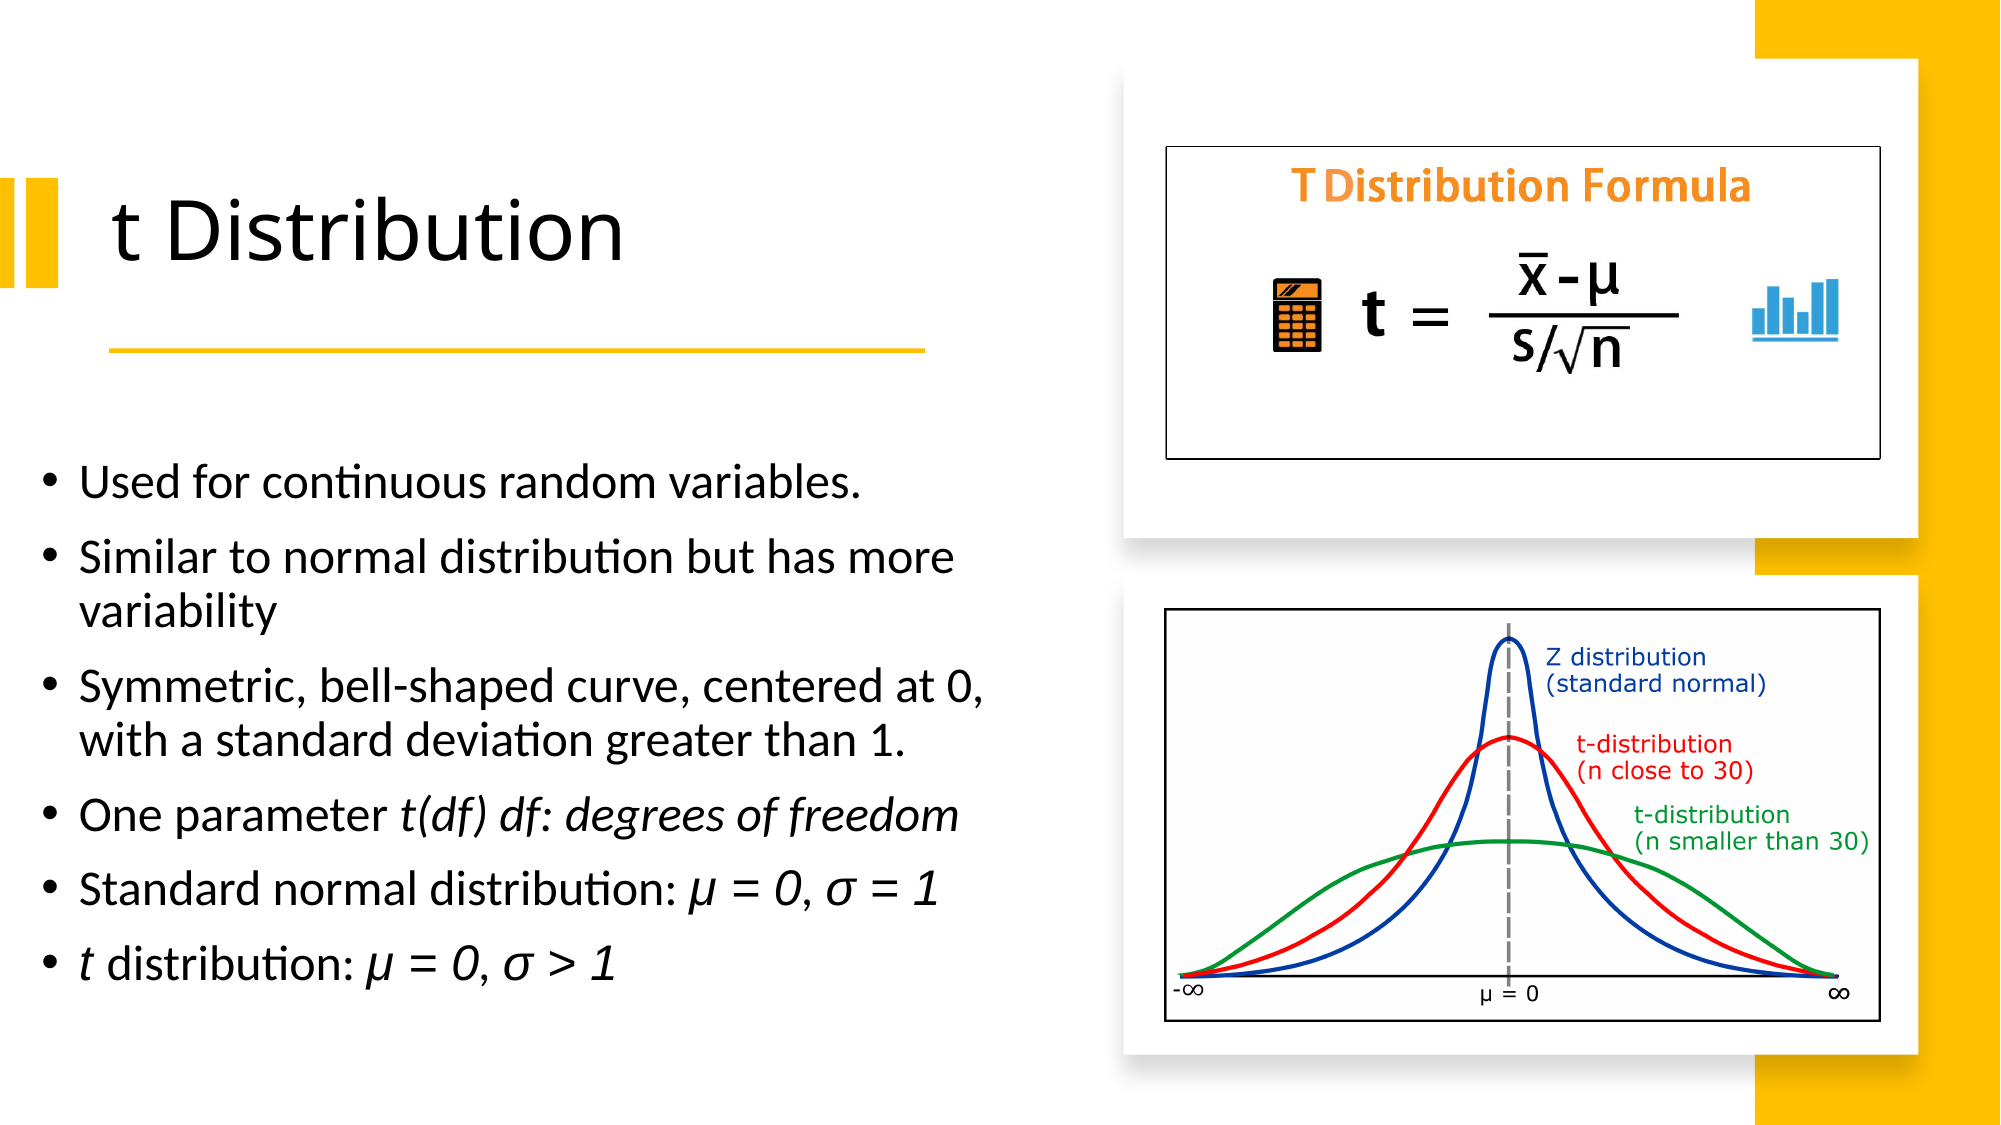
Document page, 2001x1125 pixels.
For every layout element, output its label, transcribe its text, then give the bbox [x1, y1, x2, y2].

text_box [1754, 0, 2000, 1125]
title t Distribution [96, 140, 963, 326]
text_box [1123, 58, 1919, 539]
list Used for continuous random variables. Similar to normal distribution but has more variability Symmetric, bell-shaped curve, centered at 0, with a standard deviation greater than 1. One parameter t(df) df: degrees of freedom Standard normal distribution: μ = 0, σ = 1 t distribution: μ = 0, σ > 1 [26, 411, 1089, 1036]
picture [1164, 608, 1881, 1022]
text_box [1123, 574, 1919, 1056]
picture [1161, 139, 1884, 465]
text_box [0, 0, 1754, 1125]
text_box [108, 347, 926, 354]
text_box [0, 177, 59, 289]
